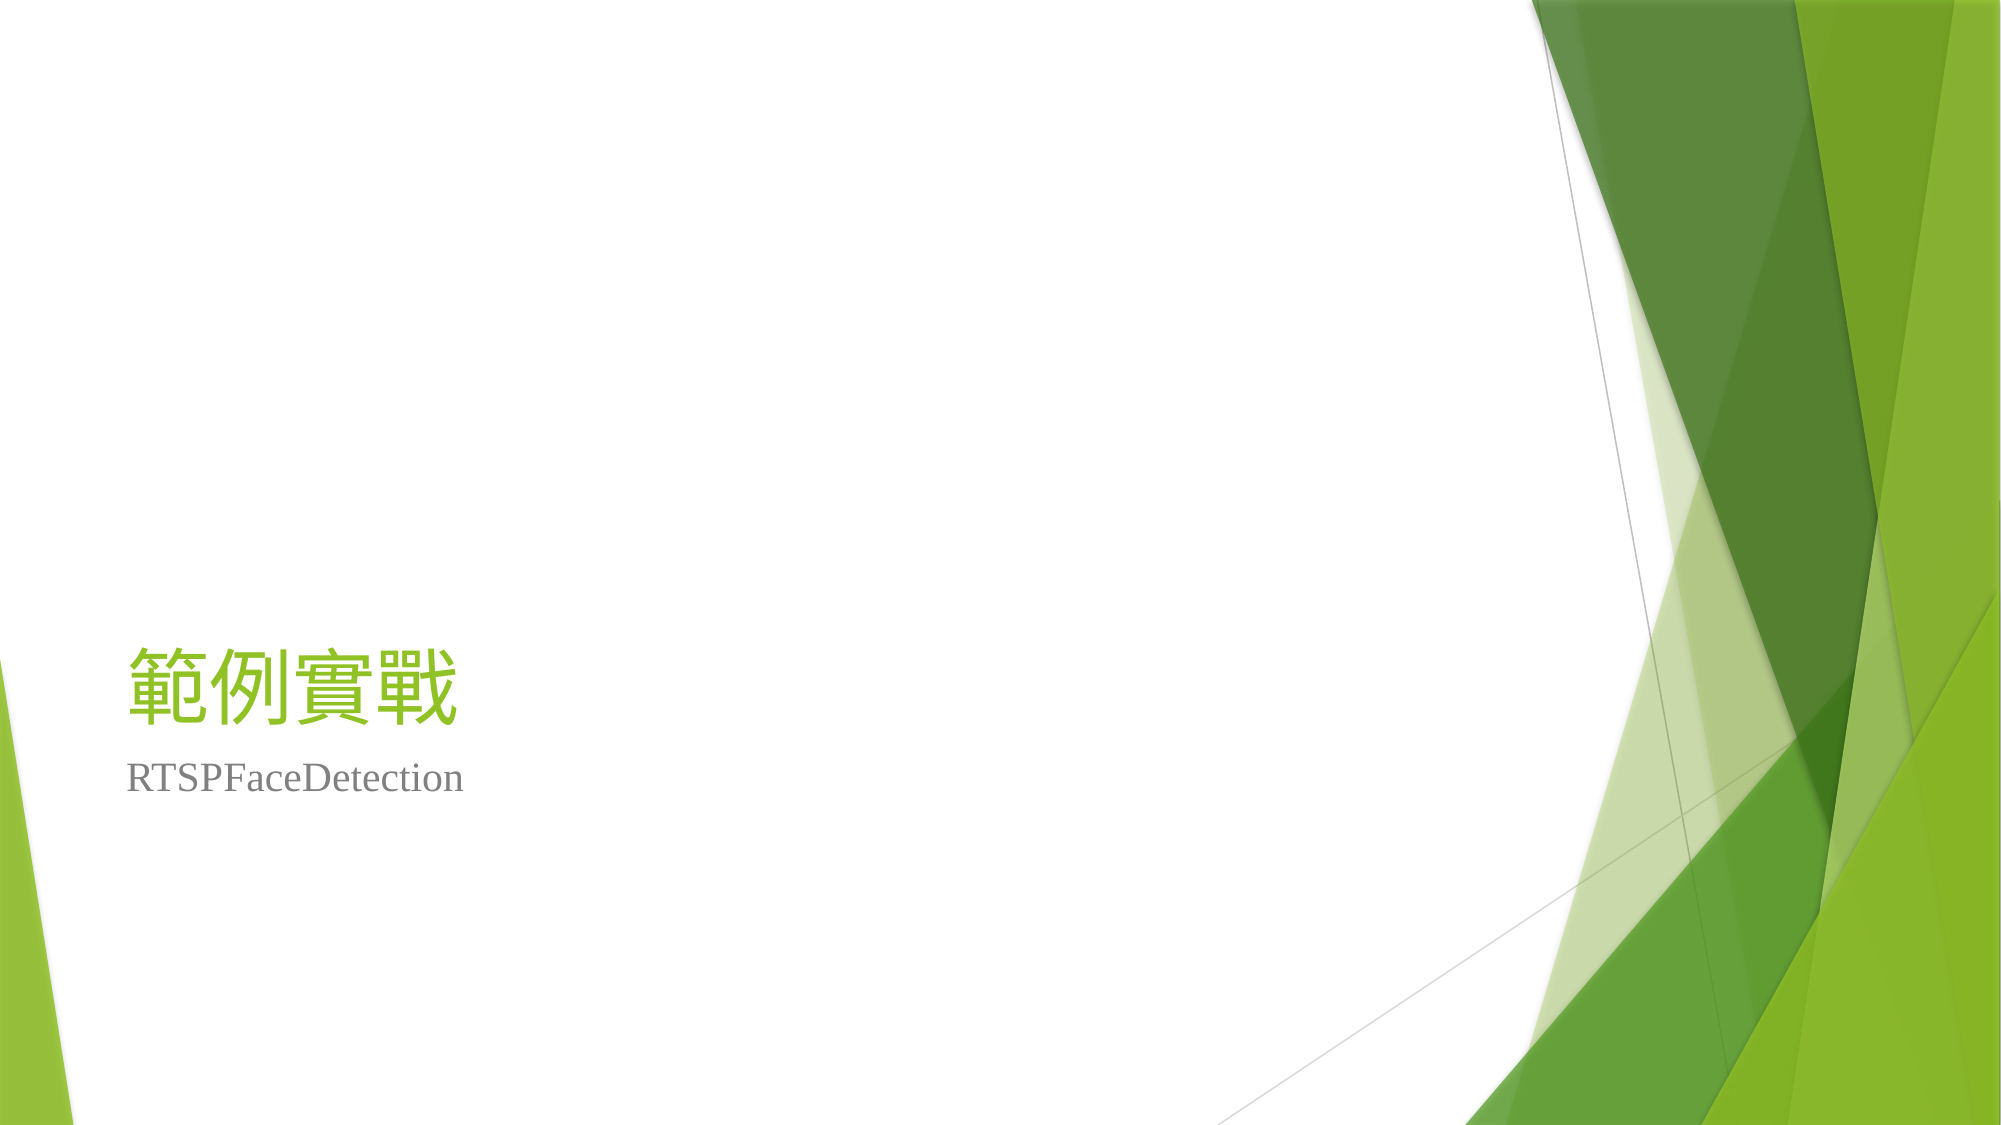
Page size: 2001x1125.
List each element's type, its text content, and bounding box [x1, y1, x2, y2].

list RTSPFaceDetection [111, 742, 1522, 884]
title 範例實戰 [111, 443, 1522, 742]
